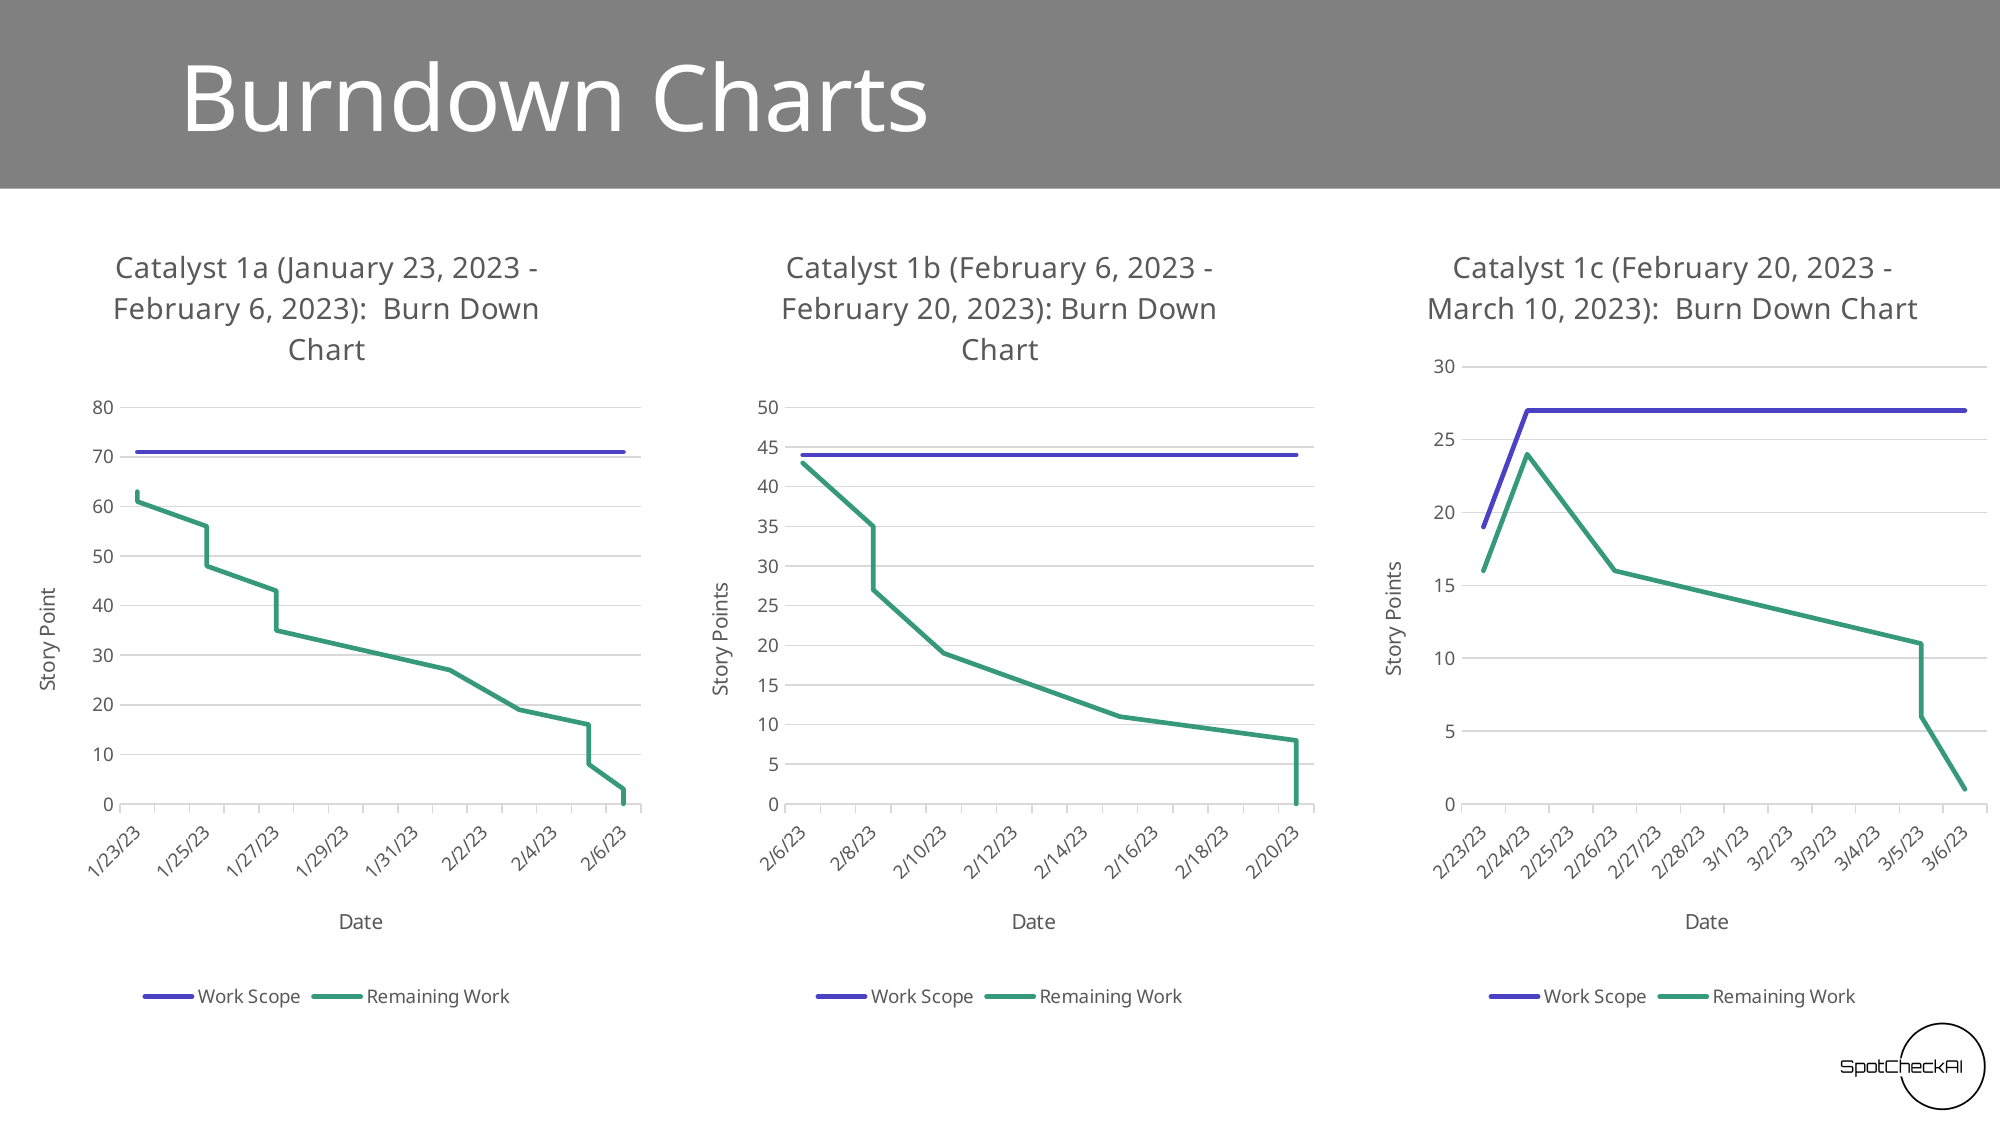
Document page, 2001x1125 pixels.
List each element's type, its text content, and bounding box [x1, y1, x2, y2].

chart [673, 214, 1327, 1016]
title Burndown Charts [164, 31, 1710, 159]
chart [1346, 214, 2000, 1016]
picture [1837, 1020, 1989, 1114]
chart [0, 214, 654, 1016]
